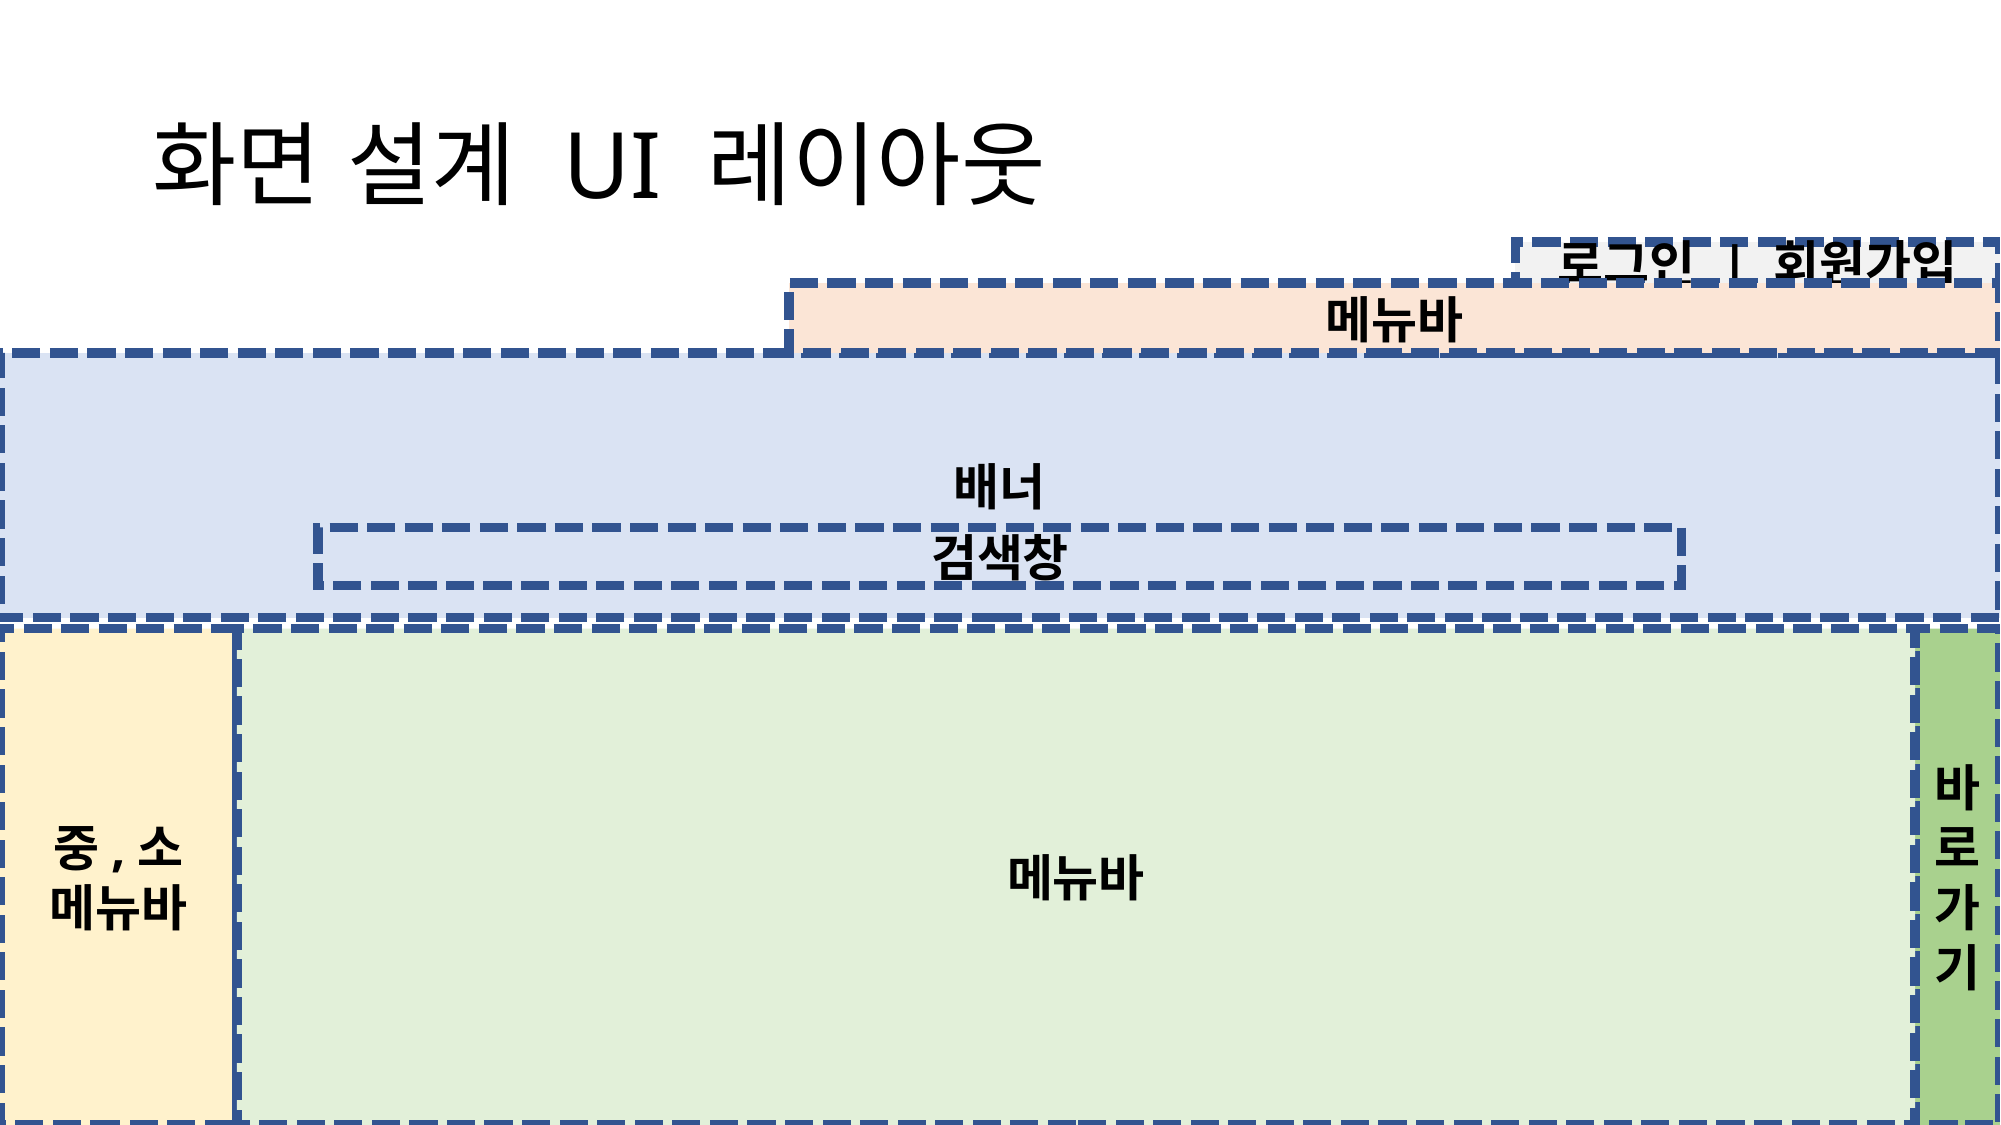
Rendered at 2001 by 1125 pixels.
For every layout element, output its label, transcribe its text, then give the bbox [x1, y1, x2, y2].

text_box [0, 242, 2000, 1125]
title 화면 설계 UI 레이아웃 [137, 59, 1863, 242]
